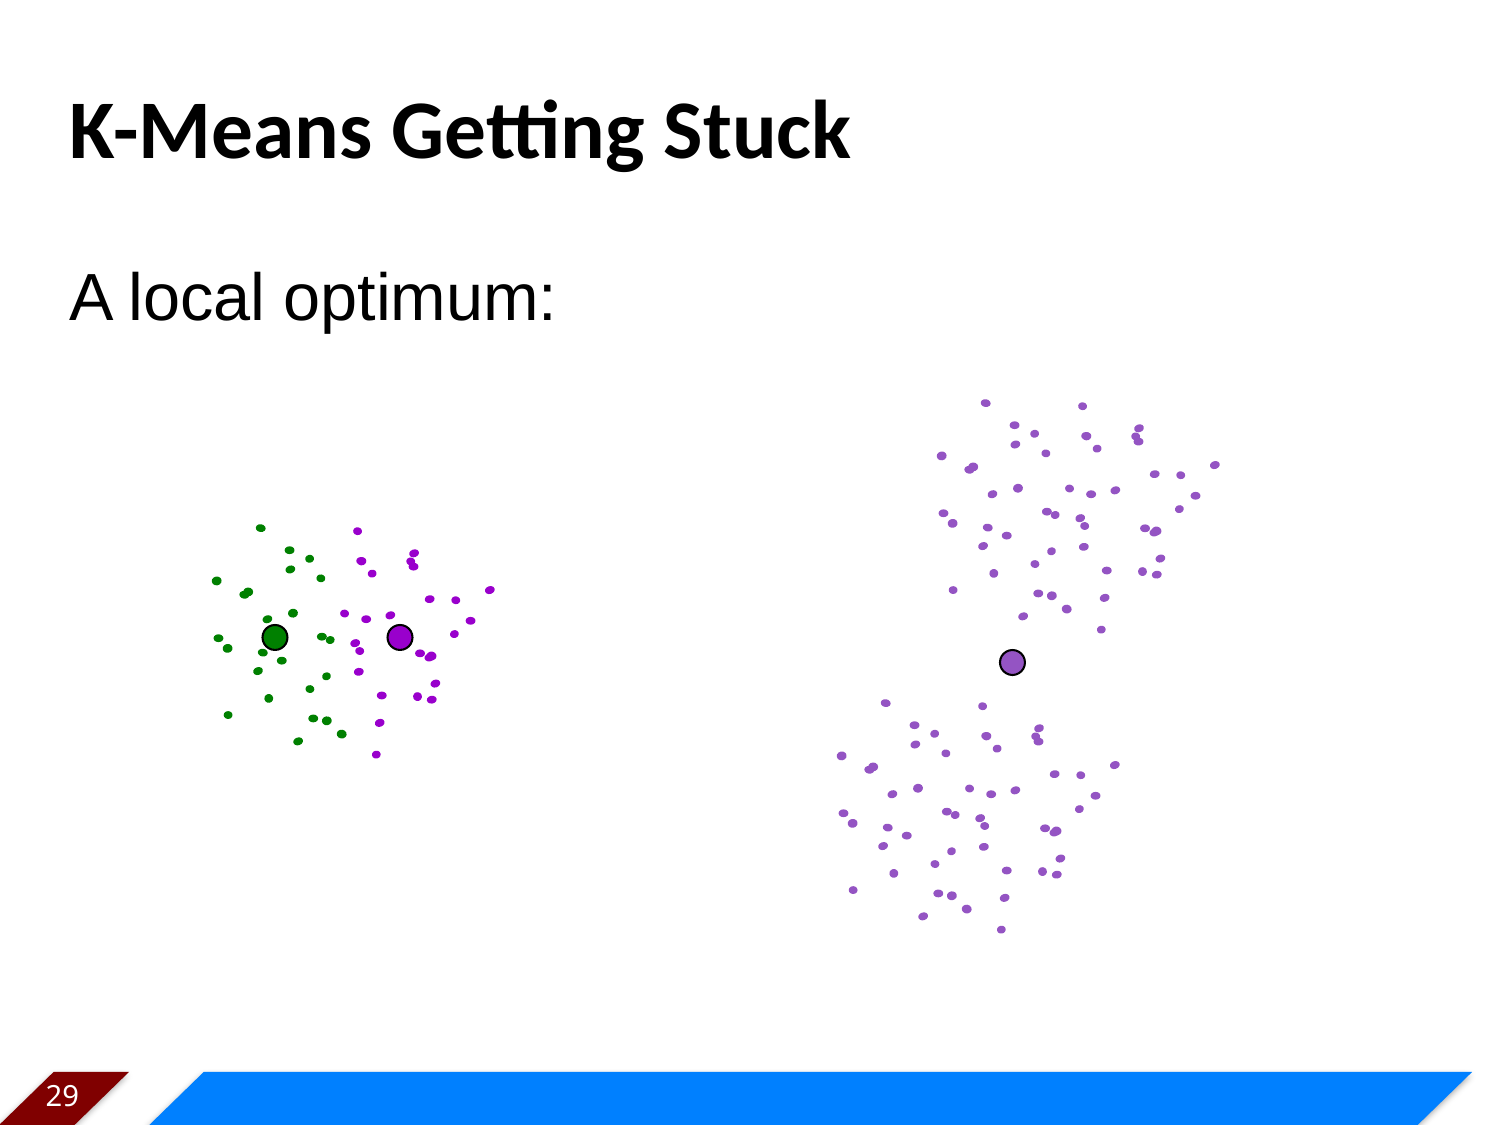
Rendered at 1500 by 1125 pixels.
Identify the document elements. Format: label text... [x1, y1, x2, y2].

text_box [415, 650, 425, 657]
text_box [377, 692, 386, 699]
text_box [452, 597, 460, 604]
text_box [262, 624, 288, 650]
text_box [306, 685, 314, 693]
text_box [240, 591, 249, 598]
text_box [256, 525, 265, 532]
text_box [265, 694, 273, 702]
text_box [337, 730, 346, 738]
text_box [362, 616, 371, 623]
text_box [431, 680, 440, 687]
text_box [407, 558, 415, 565]
text_box [410, 550, 418, 557]
text_box [375, 719, 384, 727]
text_box [224, 711, 232, 719]
text_box [263, 616, 272, 623]
text_box [340, 610, 349, 617]
text_box [317, 633, 327, 640]
text_box [999, 650, 1025, 676]
text_box [386, 612, 395, 619]
text_box [351, 639, 360, 647]
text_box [937, 399, 1220, 633]
text_box [427, 696, 436, 703]
text_box [450, 630, 458, 638]
text_box [223, 644, 232, 652]
text_box [306, 555, 314, 562]
text_box [317, 575, 325, 582]
text_box [372, 751, 380, 758]
text_box [288, 609, 298, 617]
text_box [413, 693, 422, 701]
list A local optimum: [54, 246, 1455, 1019]
text_box [358, 558, 366, 565]
text_box [409, 563, 418, 570]
text_box [485, 586, 494, 594]
text_box [214, 635, 223, 642]
text_box [356, 647, 364, 655]
text_box [244, 588, 253, 596]
text_box [326, 636, 334, 644]
text_box [286, 566, 295, 573]
text_box [425, 596, 434, 603]
text_box [322, 717, 331, 725]
text_box [285, 547, 294, 554]
text_box [466, 617, 475, 624]
text_box [368, 570, 376, 577]
text_box [353, 528, 362, 535]
text_box [309, 715, 318, 722]
text_box [323, 673, 330, 680]
text_box [258, 649, 267, 656]
title K-Means Getting Stuck [54, 67, 1459, 184]
text_box [254, 667, 262, 675]
text_box [425, 654, 434, 661]
text_box [354, 668, 363, 675]
text_box [387, 624, 413, 650]
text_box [837, 699, 1120, 933]
text_box [277, 657, 286, 664]
text_box [294, 738, 303, 745]
text_box [212, 577, 221, 585]
